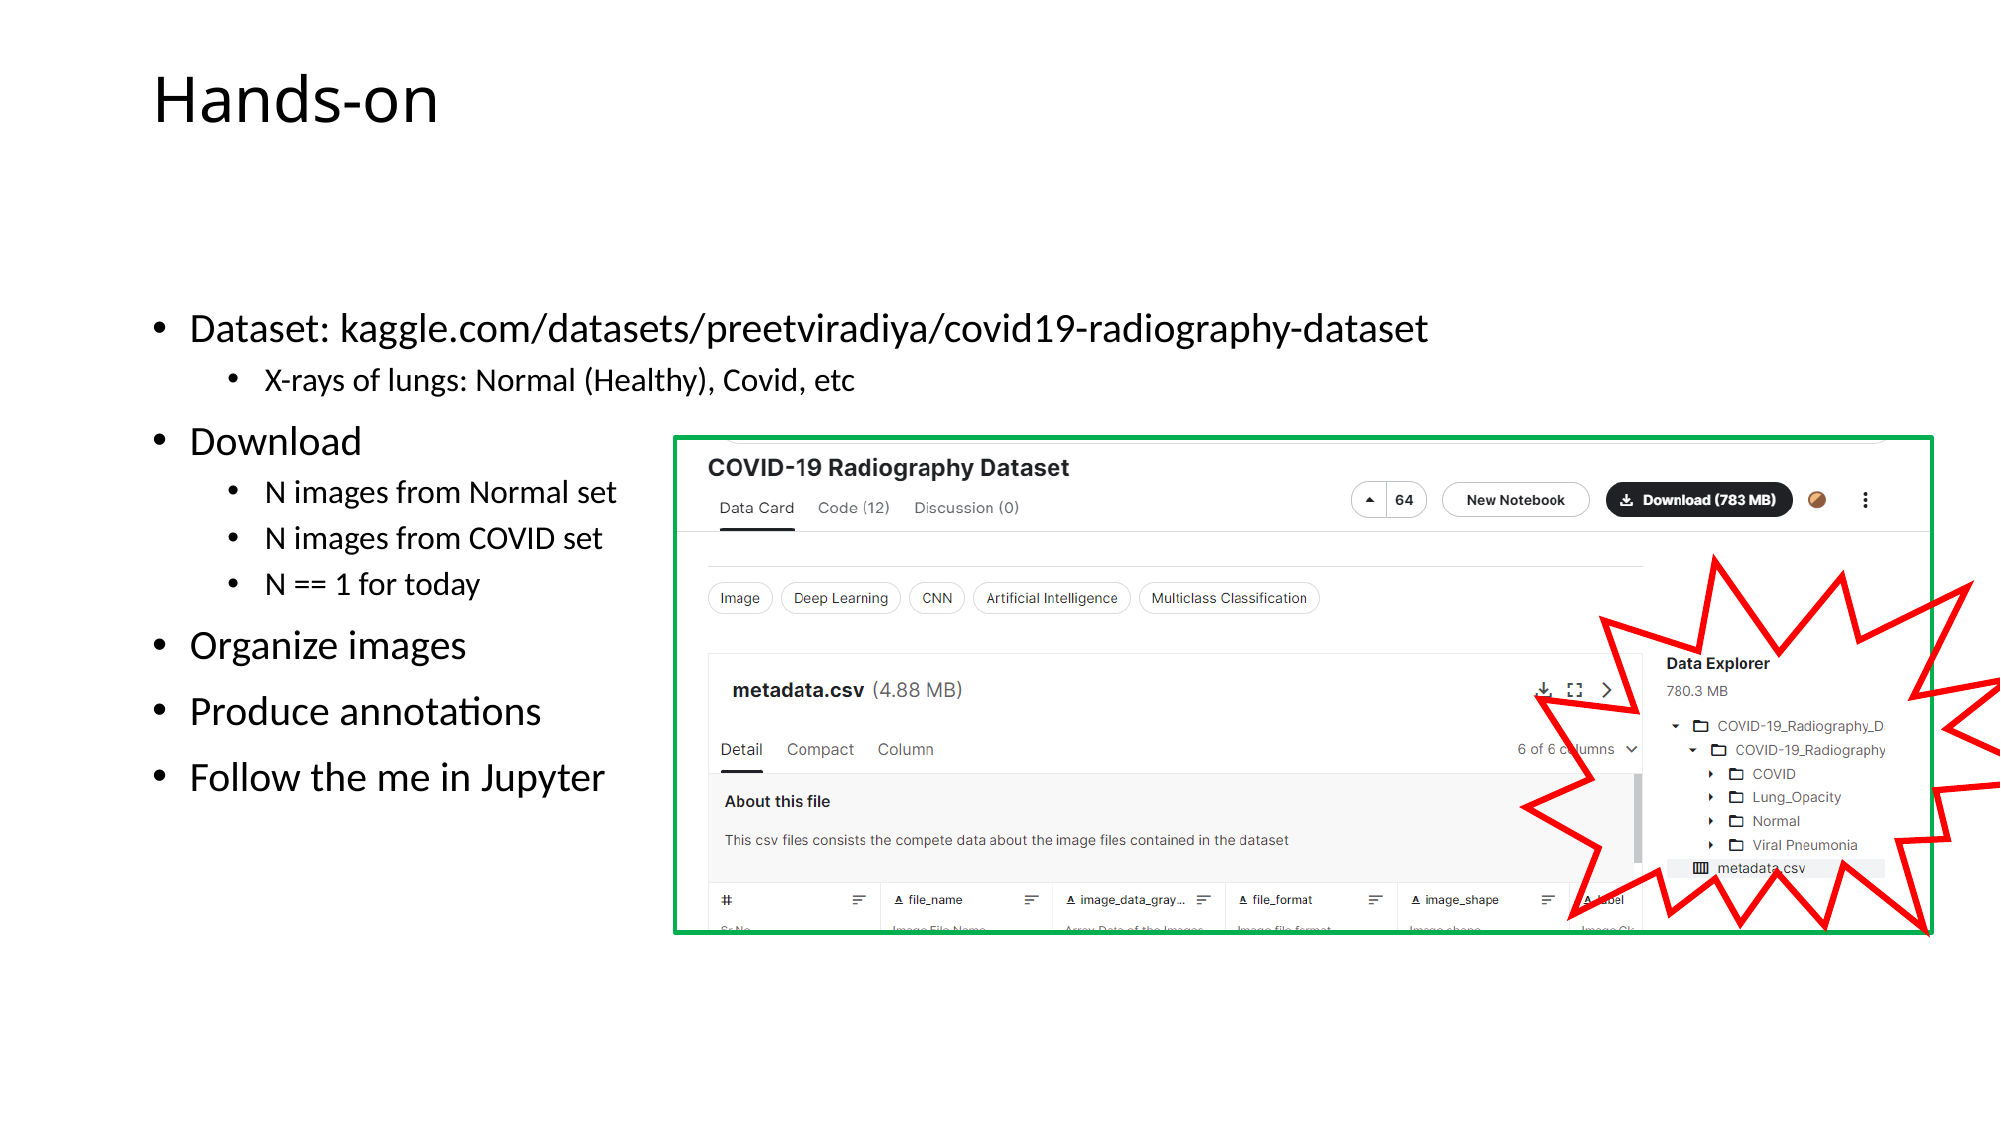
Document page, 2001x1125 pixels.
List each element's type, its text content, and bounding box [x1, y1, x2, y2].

picture [677, 439, 1930, 930]
title Hands-on [137, 59, 1863, 144]
text_box [1930, 679, 2000, 841]
text_box [1930, 584, 1970, 666]
list Dataset: kaggle.com/datasets/preetviradiya/covid19-radiography-dataset X-rays of lungs: Normal (Healthy), Covid, etc Download N images from Normal set N images from COVID set N == 1 for today Organize images Produce annotations Follow the me in Jupyter [137, 299, 1863, 1014]
